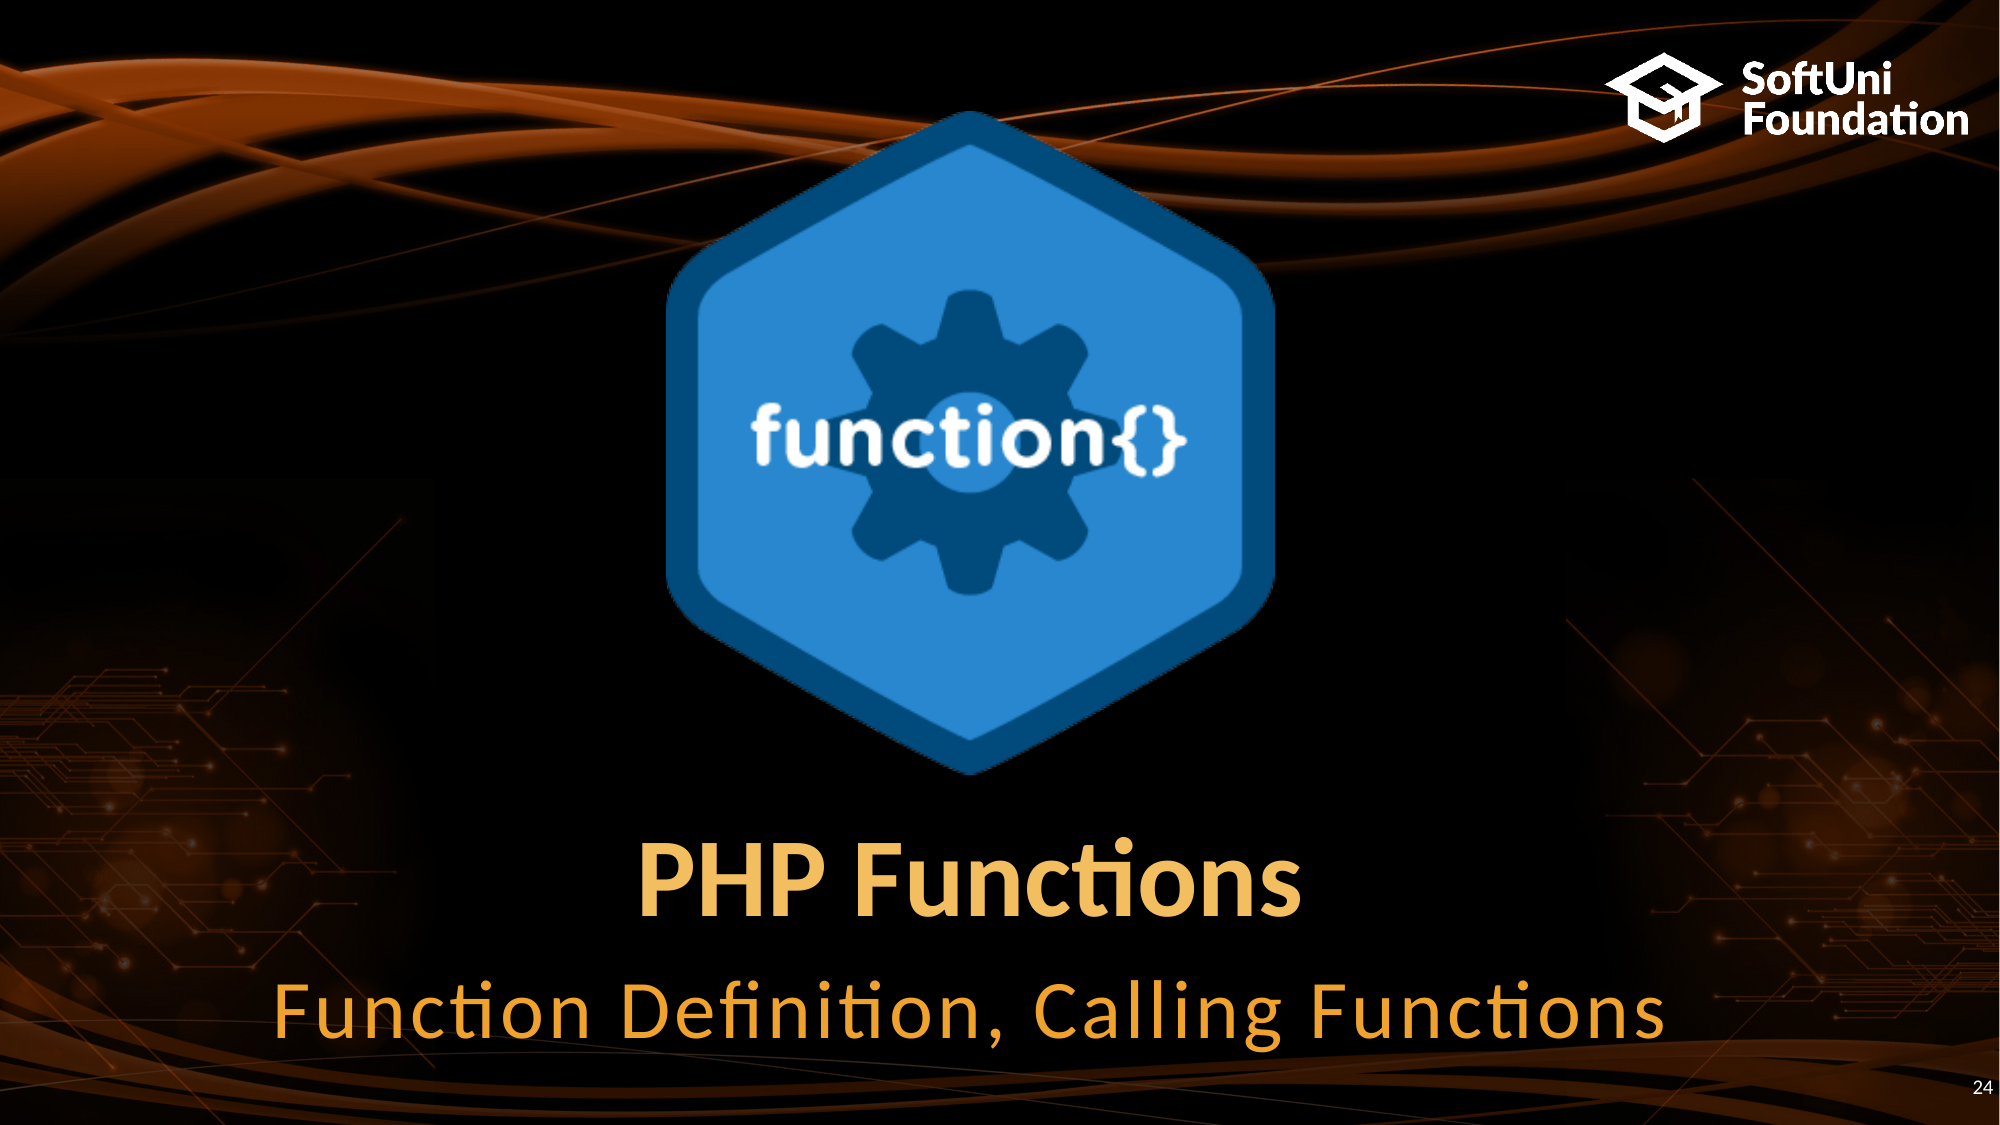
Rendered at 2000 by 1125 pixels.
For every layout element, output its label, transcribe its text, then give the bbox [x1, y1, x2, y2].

list Function Definition, Calling Functions [237, 944, 1704, 1062]
slide_number 24 [1929, 1070, 2000, 1103]
title PHP Functions [237, 812, 1704, 944]
picture [0, 0, 2000, 1125]
